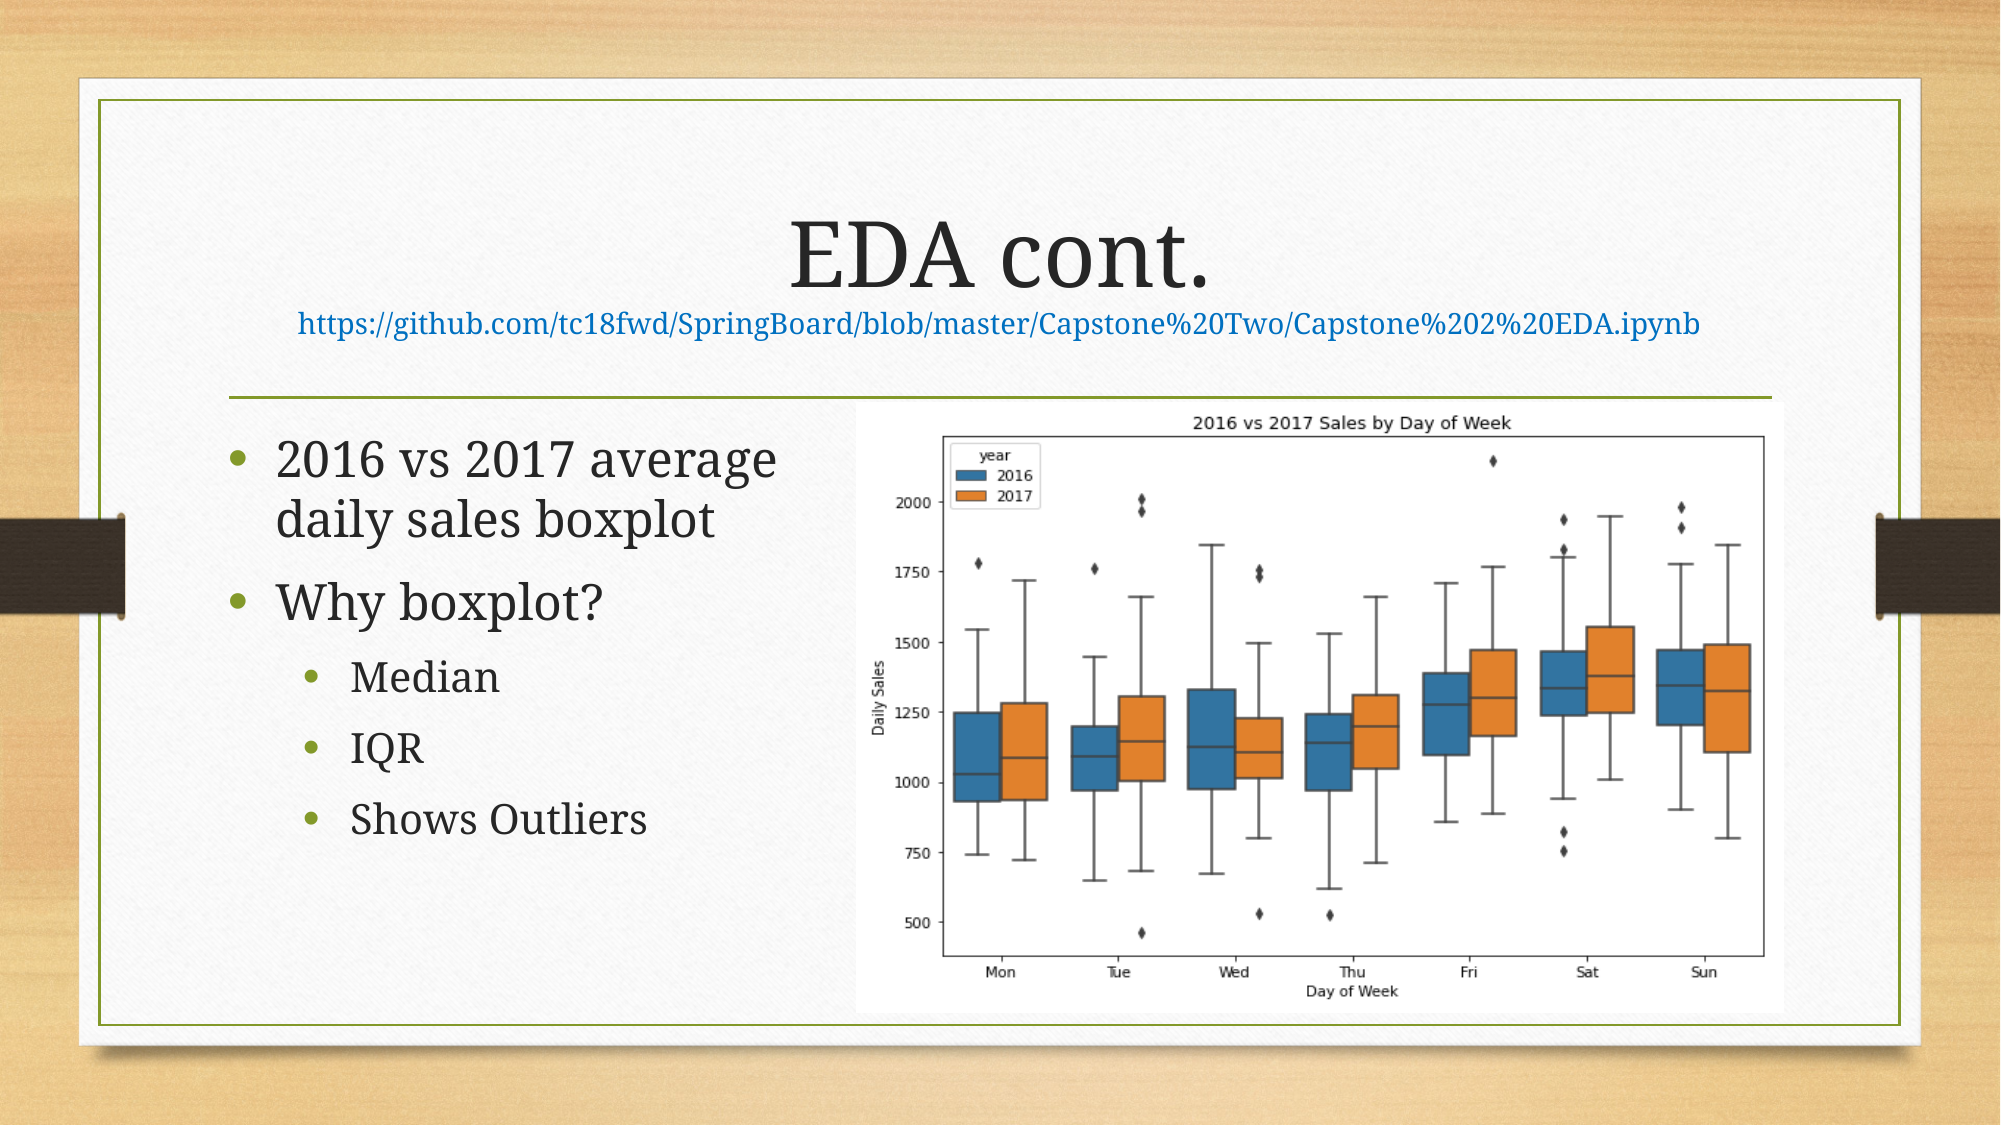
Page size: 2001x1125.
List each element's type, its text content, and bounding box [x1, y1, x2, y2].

list 2016 vs 2017 average daily sales boxplot Why boxplot? Median IQR Shows Outliers [213, 420, 856, 963]
title EDA cont. https://github.com/tc18fwd/SpringBoard/blob/master/Capstone%20Two/Capstone%202%20EDA.ipynb [212, 161, 1788, 375]
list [856, 401, 1784, 1014]
picture [0, 0, 2001, 1125]
